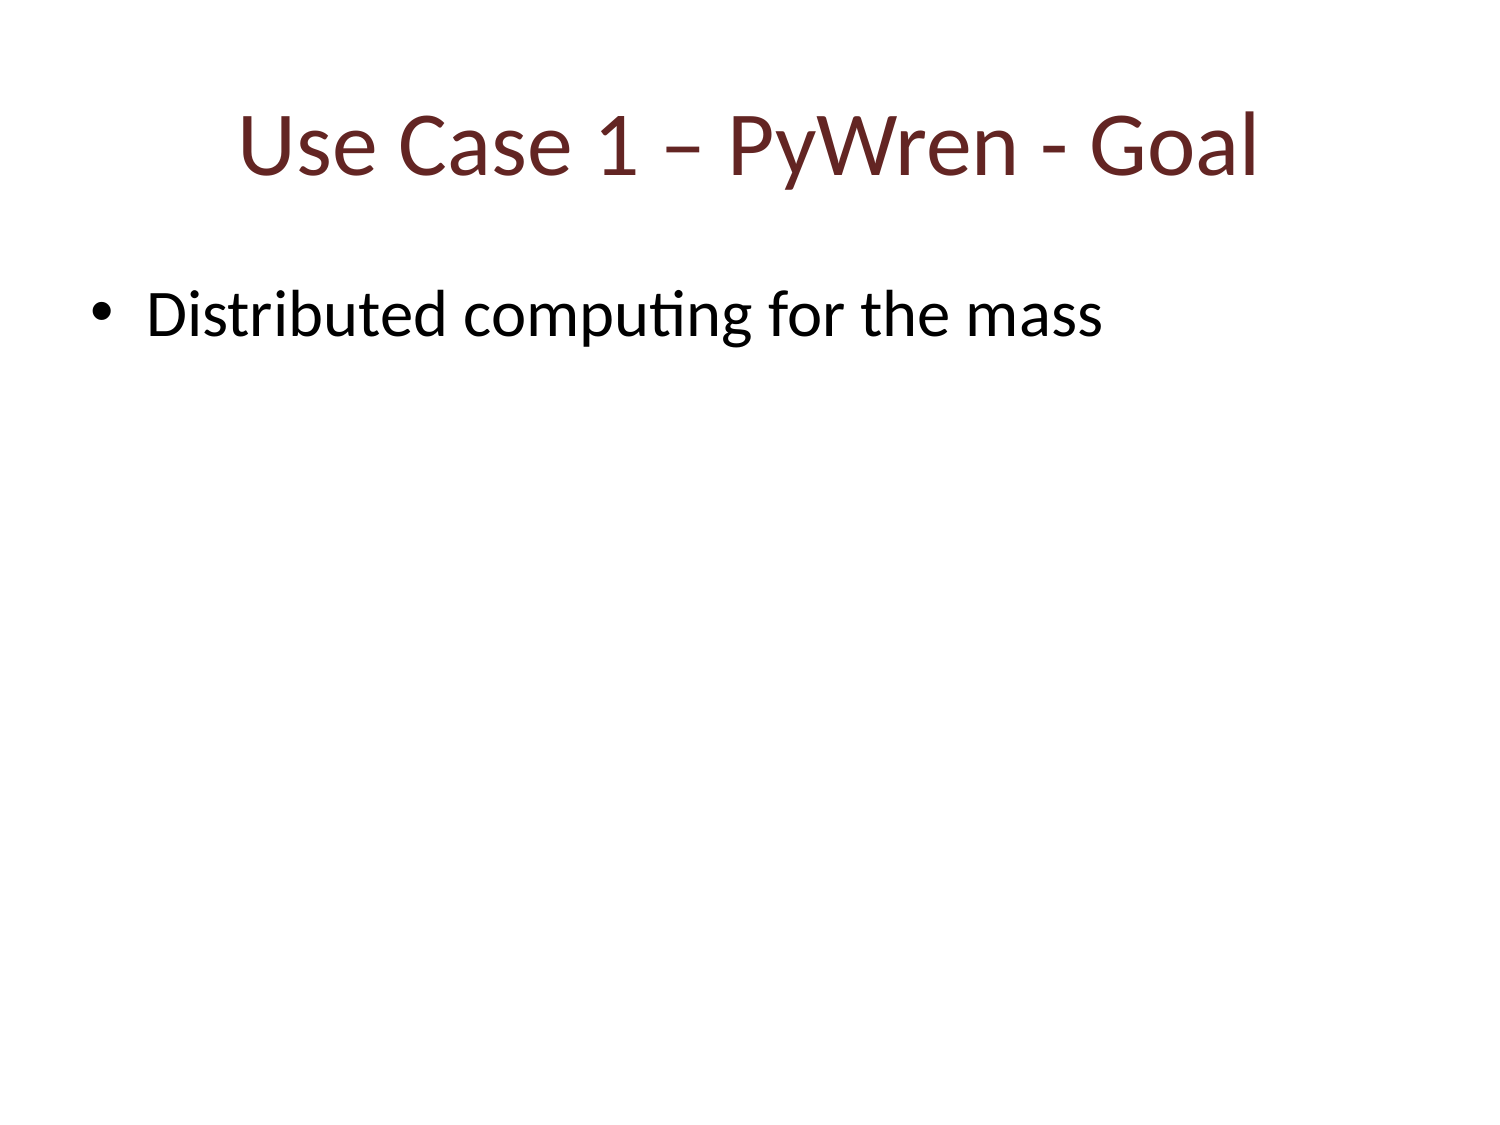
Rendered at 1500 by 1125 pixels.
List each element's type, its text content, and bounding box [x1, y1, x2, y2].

list Distributed computing for the mass [75, 262, 1425, 1005]
title Use Case 1 – PyWren - Goal [75, 45, 1425, 233]
